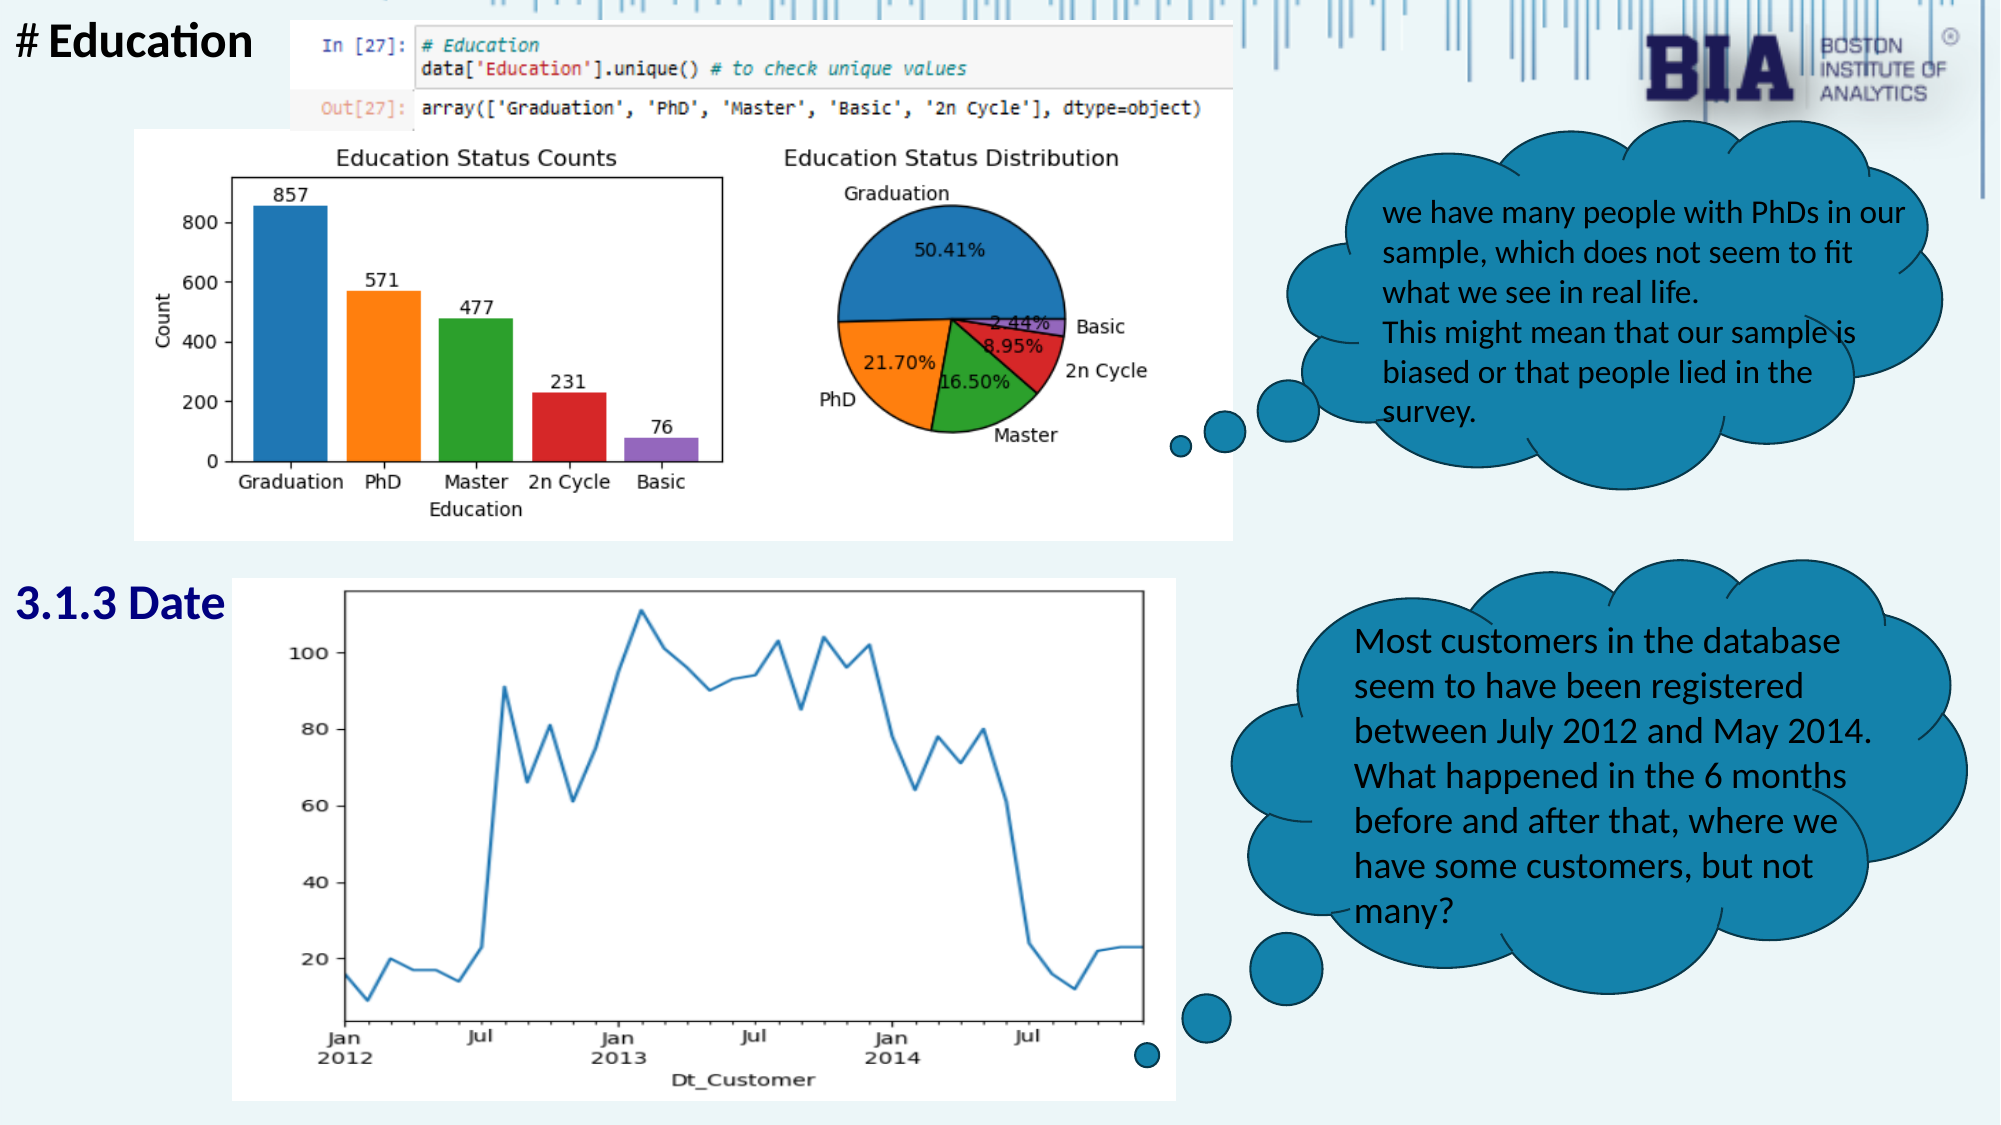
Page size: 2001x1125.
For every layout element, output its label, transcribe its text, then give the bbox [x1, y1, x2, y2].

text_box [1725, 437, 1808, 445]
text_box [1358, 597, 1467, 608]
picture [0, 0, 2000, 1125]
text_box [1233, 412, 1247, 452]
text_box [1256, 120, 1904, 443]
text_box [1922, 630, 1968, 845]
text_box [1352, 939, 1714, 995]
text_box [1471, 559, 1883, 608]
text_box [1388, 437, 1720, 491]
text_box [1922, 202, 1944, 348]
text_box Most customers in the database seem to have been registered between July 2012 and May 2014. What happened in the 6 months before and after that, where we have some customers, but not many? [1339, 608, 1922, 939]
text_box [1230, 618, 1339, 927]
text_box [1249, 931, 1324, 1007]
text_box we have many people with PhDs in our sample, which does not seem to fit what we see in real life. This might mean that our sample is biased or that people lied in the survey. [1367, 182, 1922, 437]
text_box # Education [0, 0, 291, 75]
text_box 3.1.3 Date [0, 562, 1028, 638]
text_box [1181, 993, 1232, 1044]
